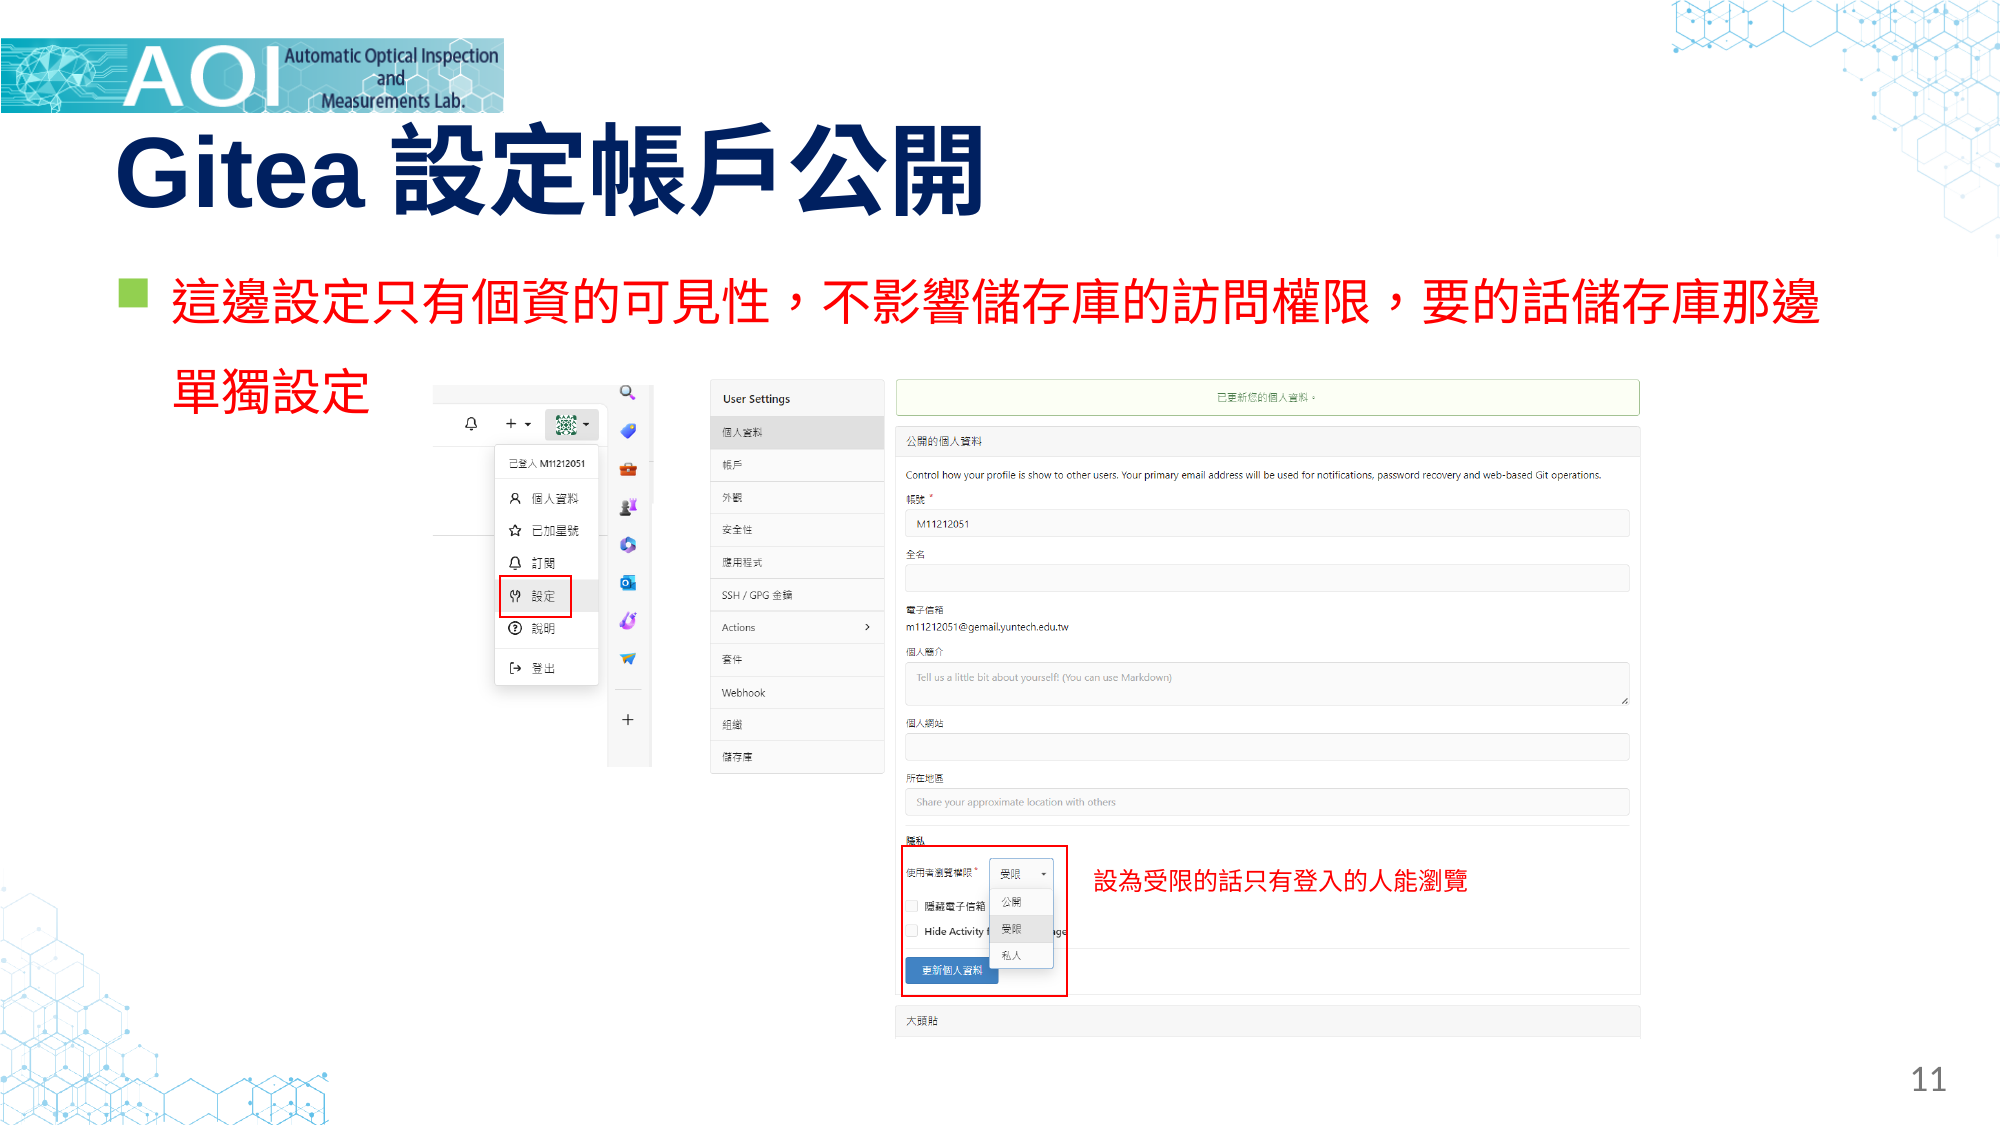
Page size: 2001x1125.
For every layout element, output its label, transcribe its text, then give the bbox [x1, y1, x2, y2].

picture [0, 868, 329, 1125]
picture [1672, 1, 2000, 256]
text_box 這邊設定只有個資的可見性，不影響儲存庫的訪問權限，要的話儲存庫那邊單獨設定 [99, 232, 1873, 428]
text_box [689, 373, 1646, 1039]
picture [1, 38, 504, 113]
title Gitea設定帳戶公開 [99, 117, 1900, 233]
picture [432, 385, 654, 767]
